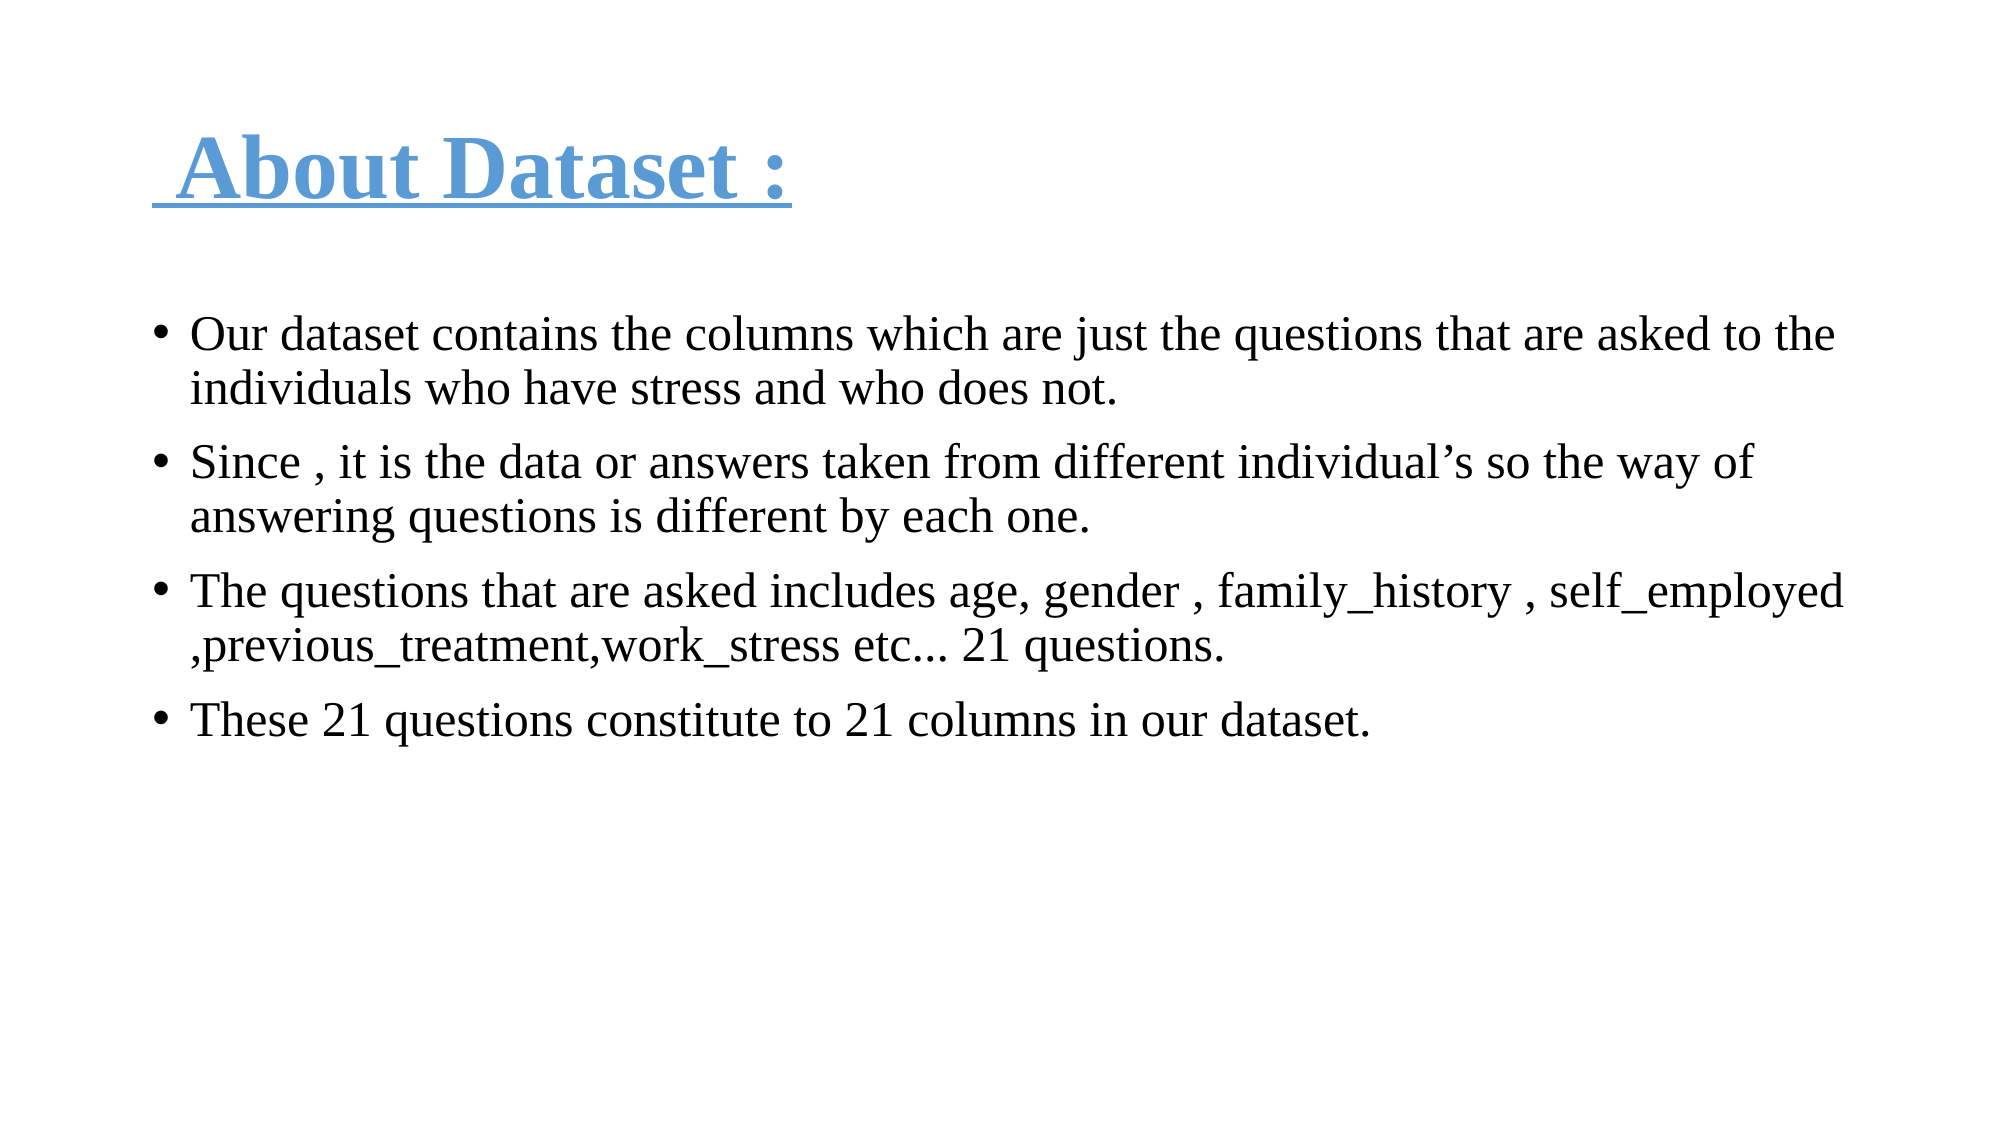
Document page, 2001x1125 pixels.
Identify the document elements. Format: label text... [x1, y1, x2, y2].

list Our dataset contains the columns which are just the questions that are asked to the individuals who have stress and who does not. Since , it is the data or answers taken from different individual’s so the way of answering questions is different by each one. The questions that are asked includes age, gender , family_history , self_employed ,previous_treatment,work_stress etc... 21 questions. These 21 questions constitute to 21 columns in our dataset. [137, 299, 1863, 1014]
title About Dataset : [137, 59, 1863, 278]
